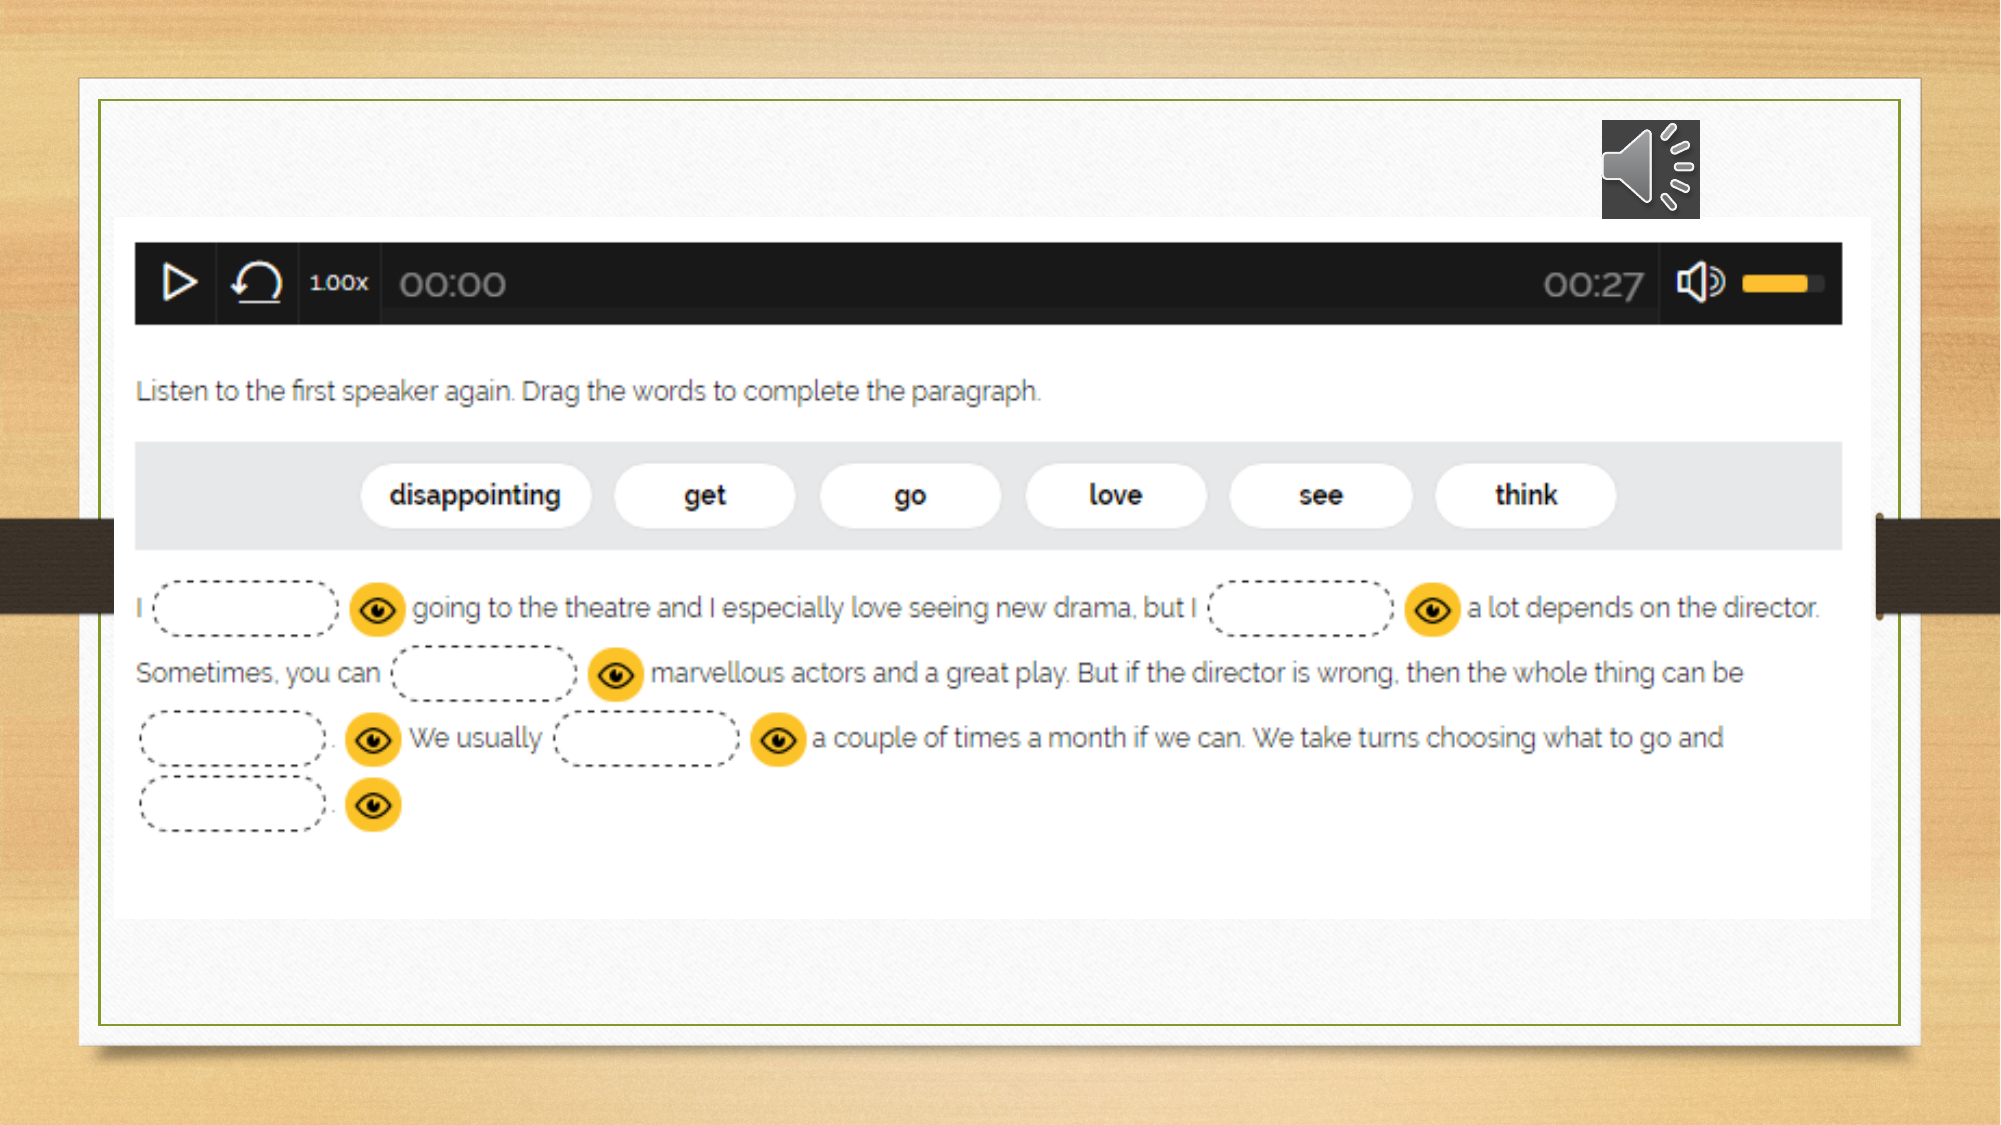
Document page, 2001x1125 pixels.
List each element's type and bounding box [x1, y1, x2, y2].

picture [0, 0, 2001, 1125]
list [114, 217, 1871, 920]
